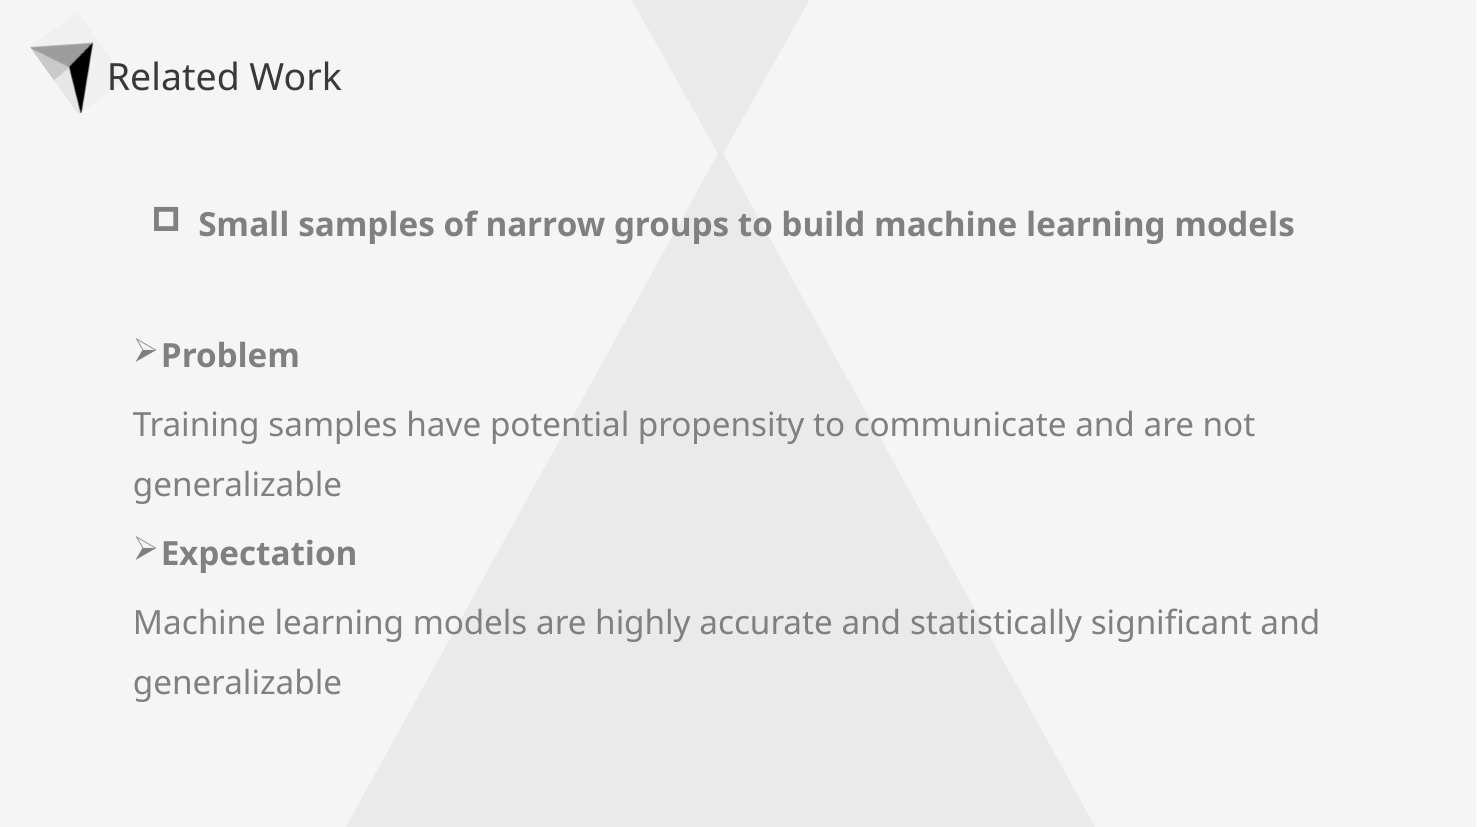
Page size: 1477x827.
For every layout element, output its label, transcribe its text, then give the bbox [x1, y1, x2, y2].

text_box Related Work [112, 47, 384, 104]
text_box Problem Training samples have potential propensity to communicate and are not generalizable Expectation Machine learning models are highly accurate and statistically significant and generalizable [118, 307, 1359, 709]
text_box Small samples of narrow groups to build machine learning models [136, 176, 1340, 251]
picture [30, 13, 108, 114]
